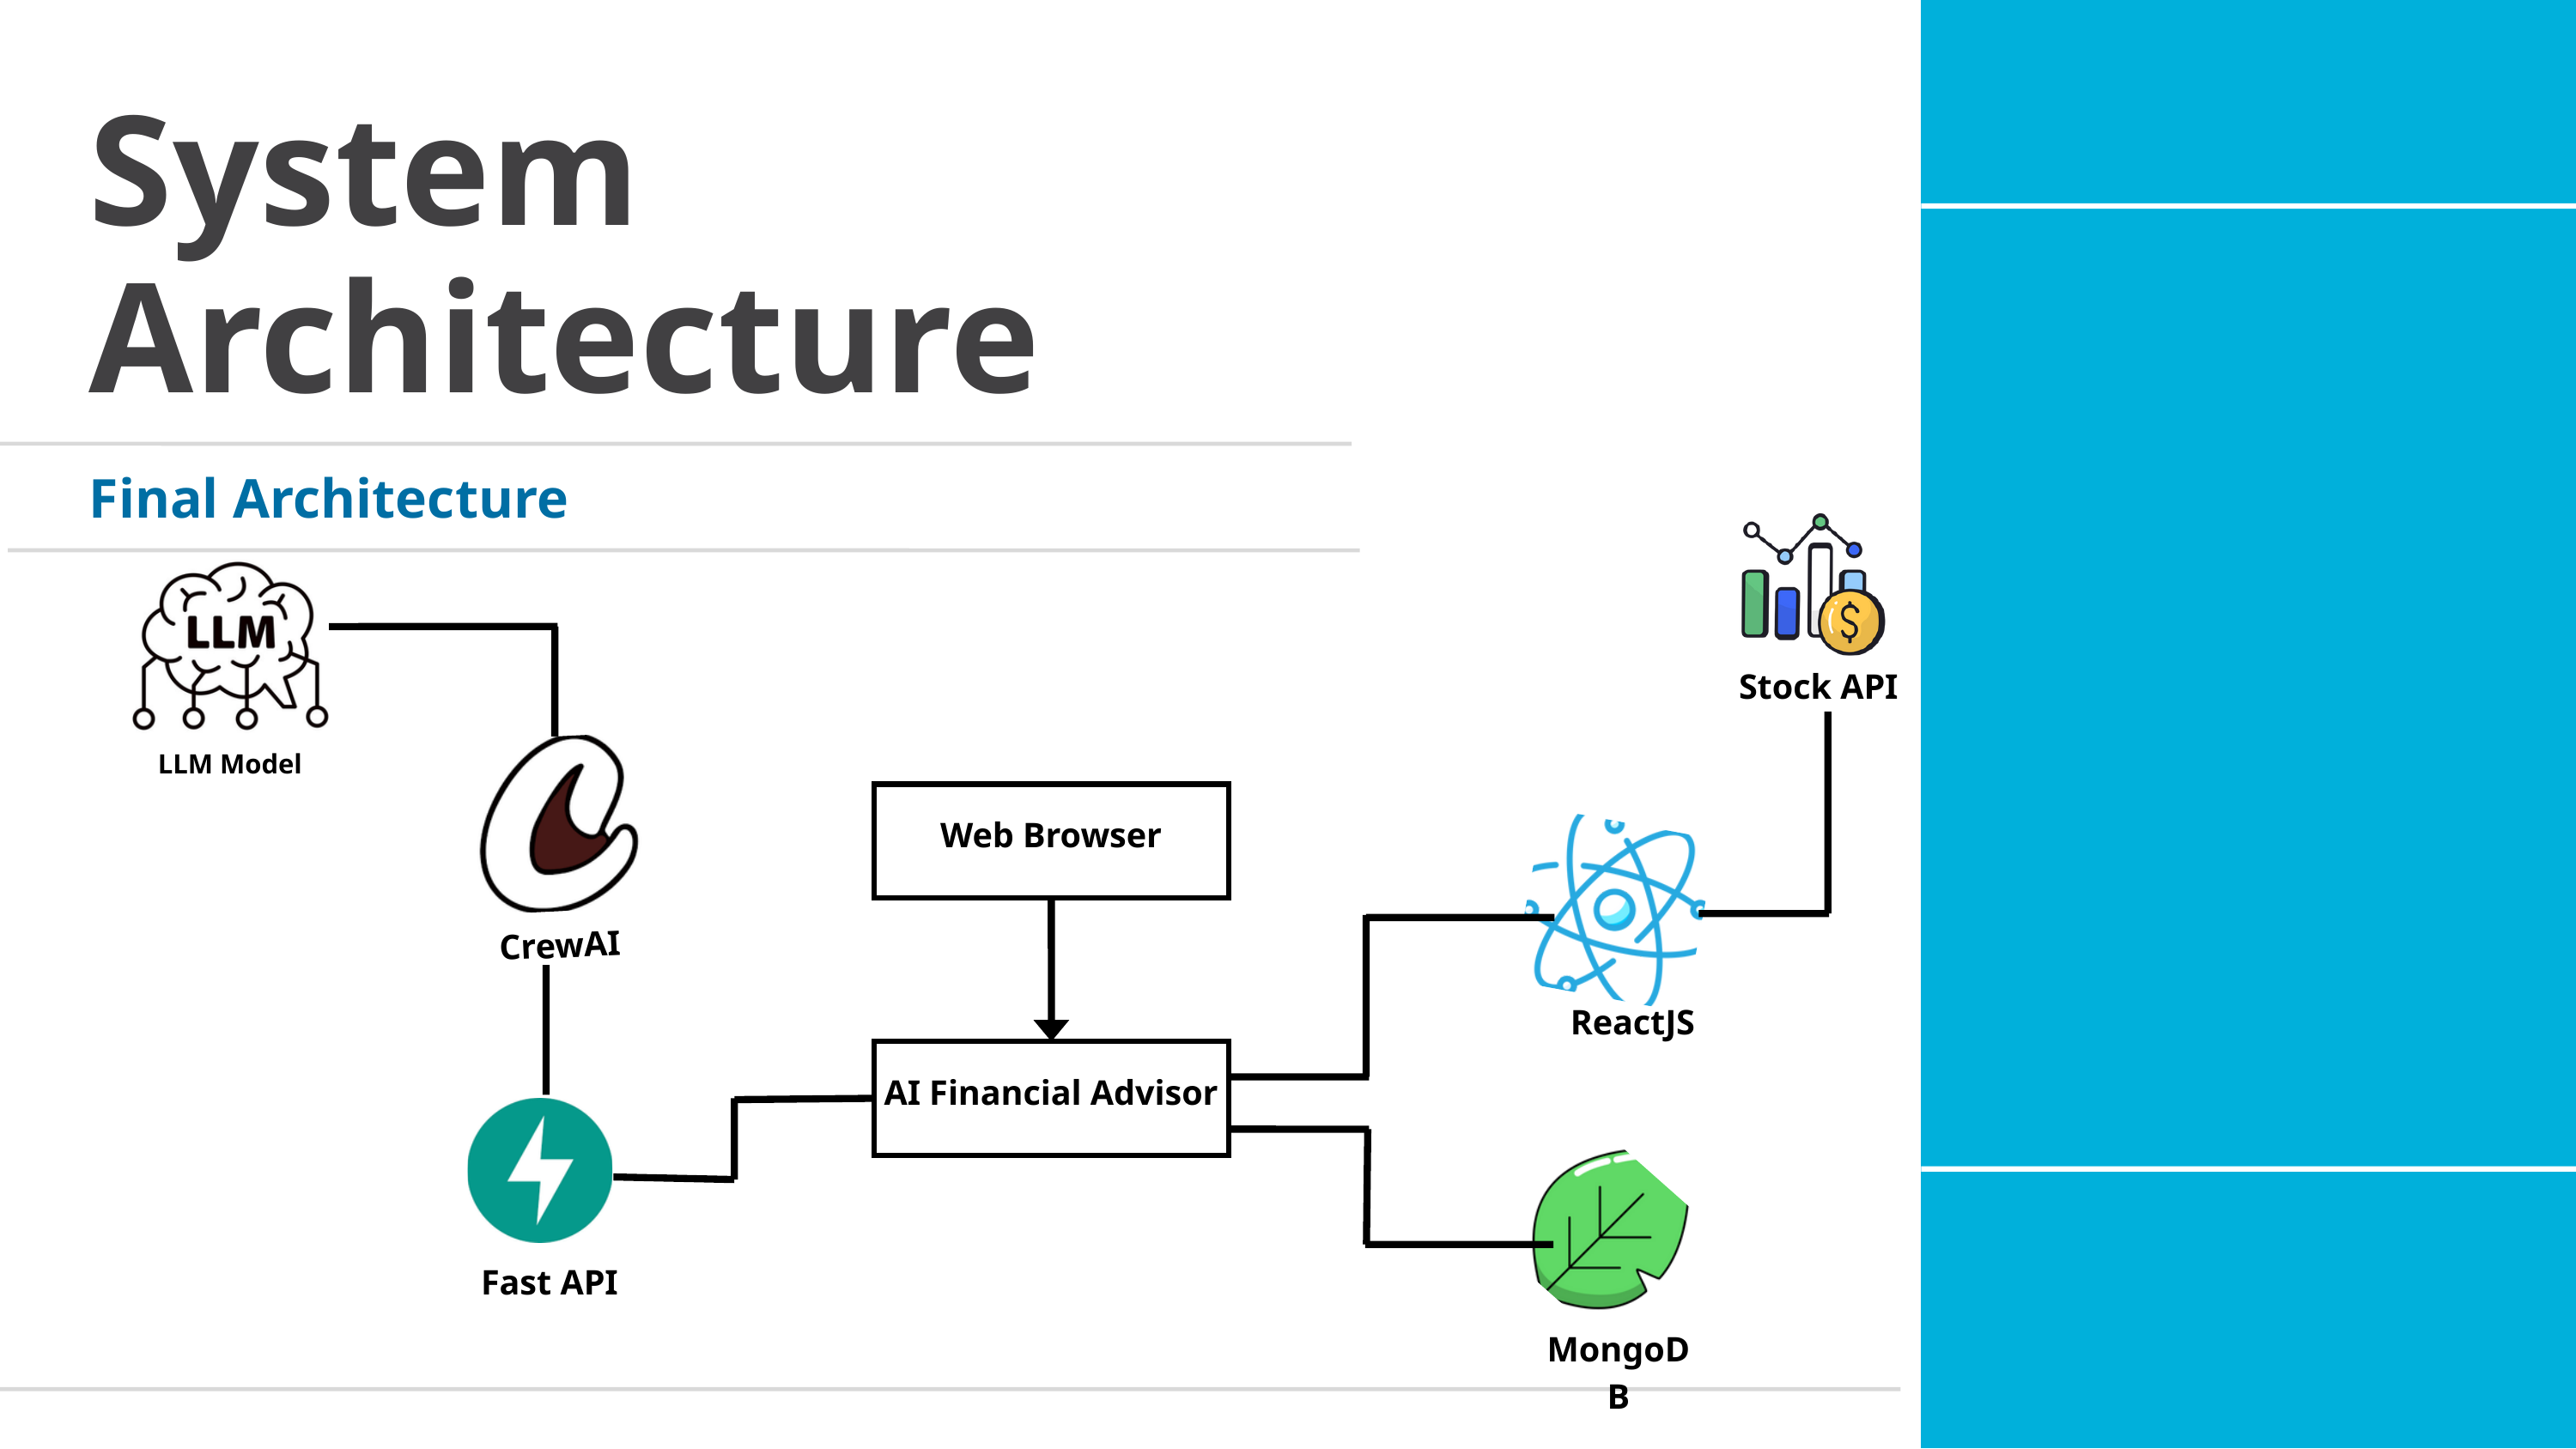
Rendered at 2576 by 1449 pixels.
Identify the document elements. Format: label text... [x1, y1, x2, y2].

text_box System Architecture [88, 88, 1165, 423]
text_box Final Architecture [88, 469, 1051, 529]
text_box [131, 507, 1901, 1366]
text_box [1921, 0, 2576, 1449]
